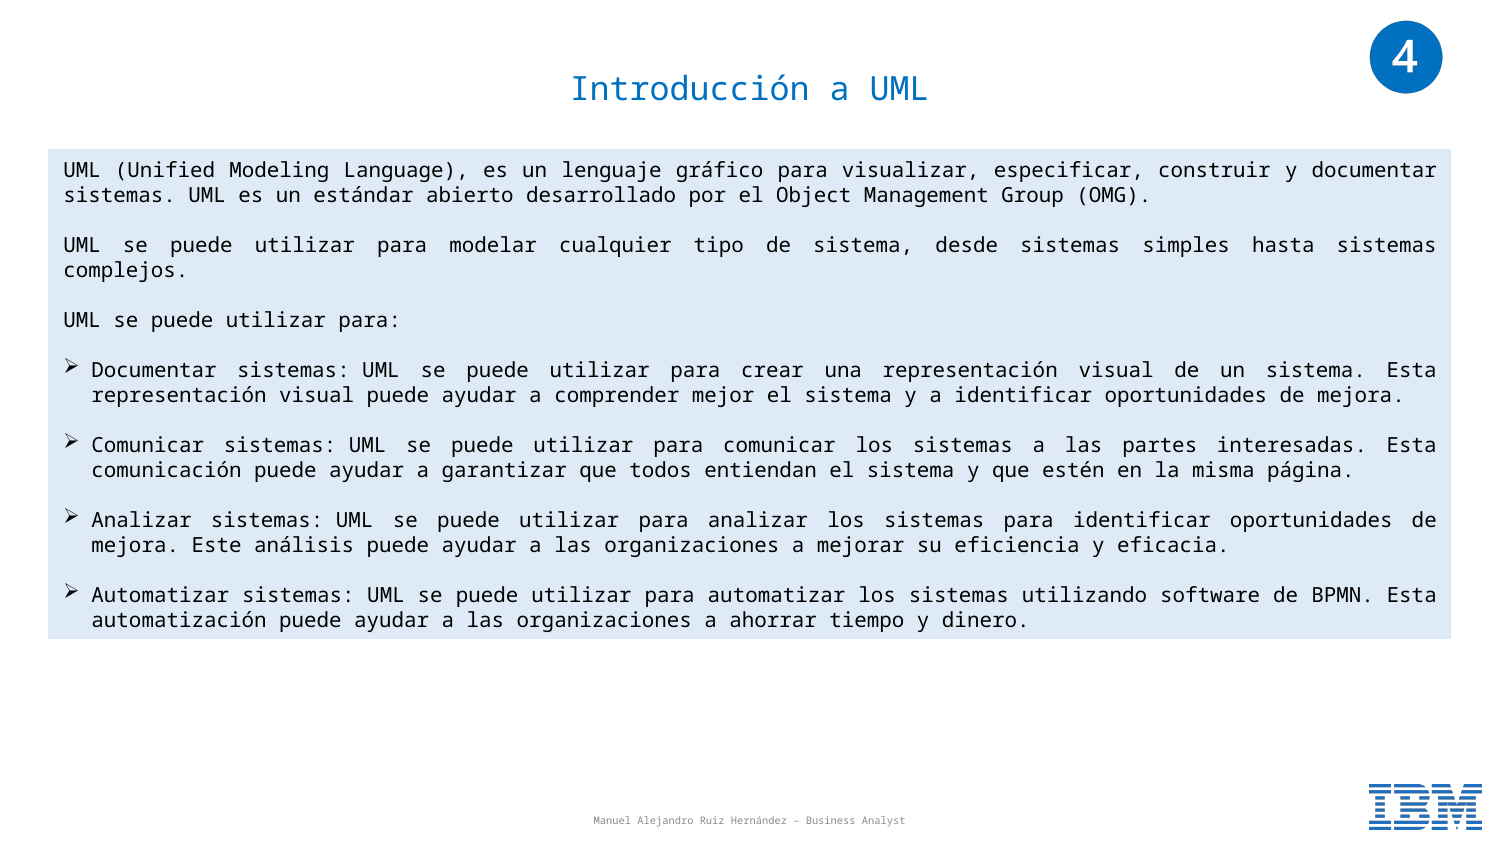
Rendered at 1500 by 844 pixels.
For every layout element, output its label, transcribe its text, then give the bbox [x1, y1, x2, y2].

text_box Introducción a UML [271, 60, 1228, 115]
picture [1369, 784, 1482, 830]
picture [1360, 11, 1452, 103]
text_box UML (Unified Modeling Language), es un lenguaje gráfico para visualizar, especificar, construir y documentar sistemas. UML es un estándar abierto desarrollado por el Object Management Group (OMG). UML se puede utilizar para modelar cualquier tipo de sistema, desde sistemas simples hasta sistemas complejos. UML se puede utilizar para: Documentar sistemas: UML se puede utilizar para crear una representación visual de un sistema. Esta representación visual puede ayudar a comprender mejor el sistema y a identificar oportunidades de mejora. Comunicar sistemas: UML se puede utilizar para comunicar los sistemas a las partes interesadas. Esta comunicación puede ayudar a garantizar que todos entiendan el sistema y que estén en la misma página. Analizar sistemas: UML se puede utilizar para analizar los sistemas para identificar oportunidades de mejora. Este análisis puede ayudar a las organizaciones a mejorar su eficiencia y eficacia. Automatizar sistemas: UML se puede utilizar para automatizar los sistemas utilizando software de BPMN. Esta automatización puede ayudar a las organizaciones a ahorrar tiempo y dinero. [48, 149, 1452, 639]
footer Manuel Alejandro Ruiz Hernández – Business Analyst [496, 797, 1004, 843]
